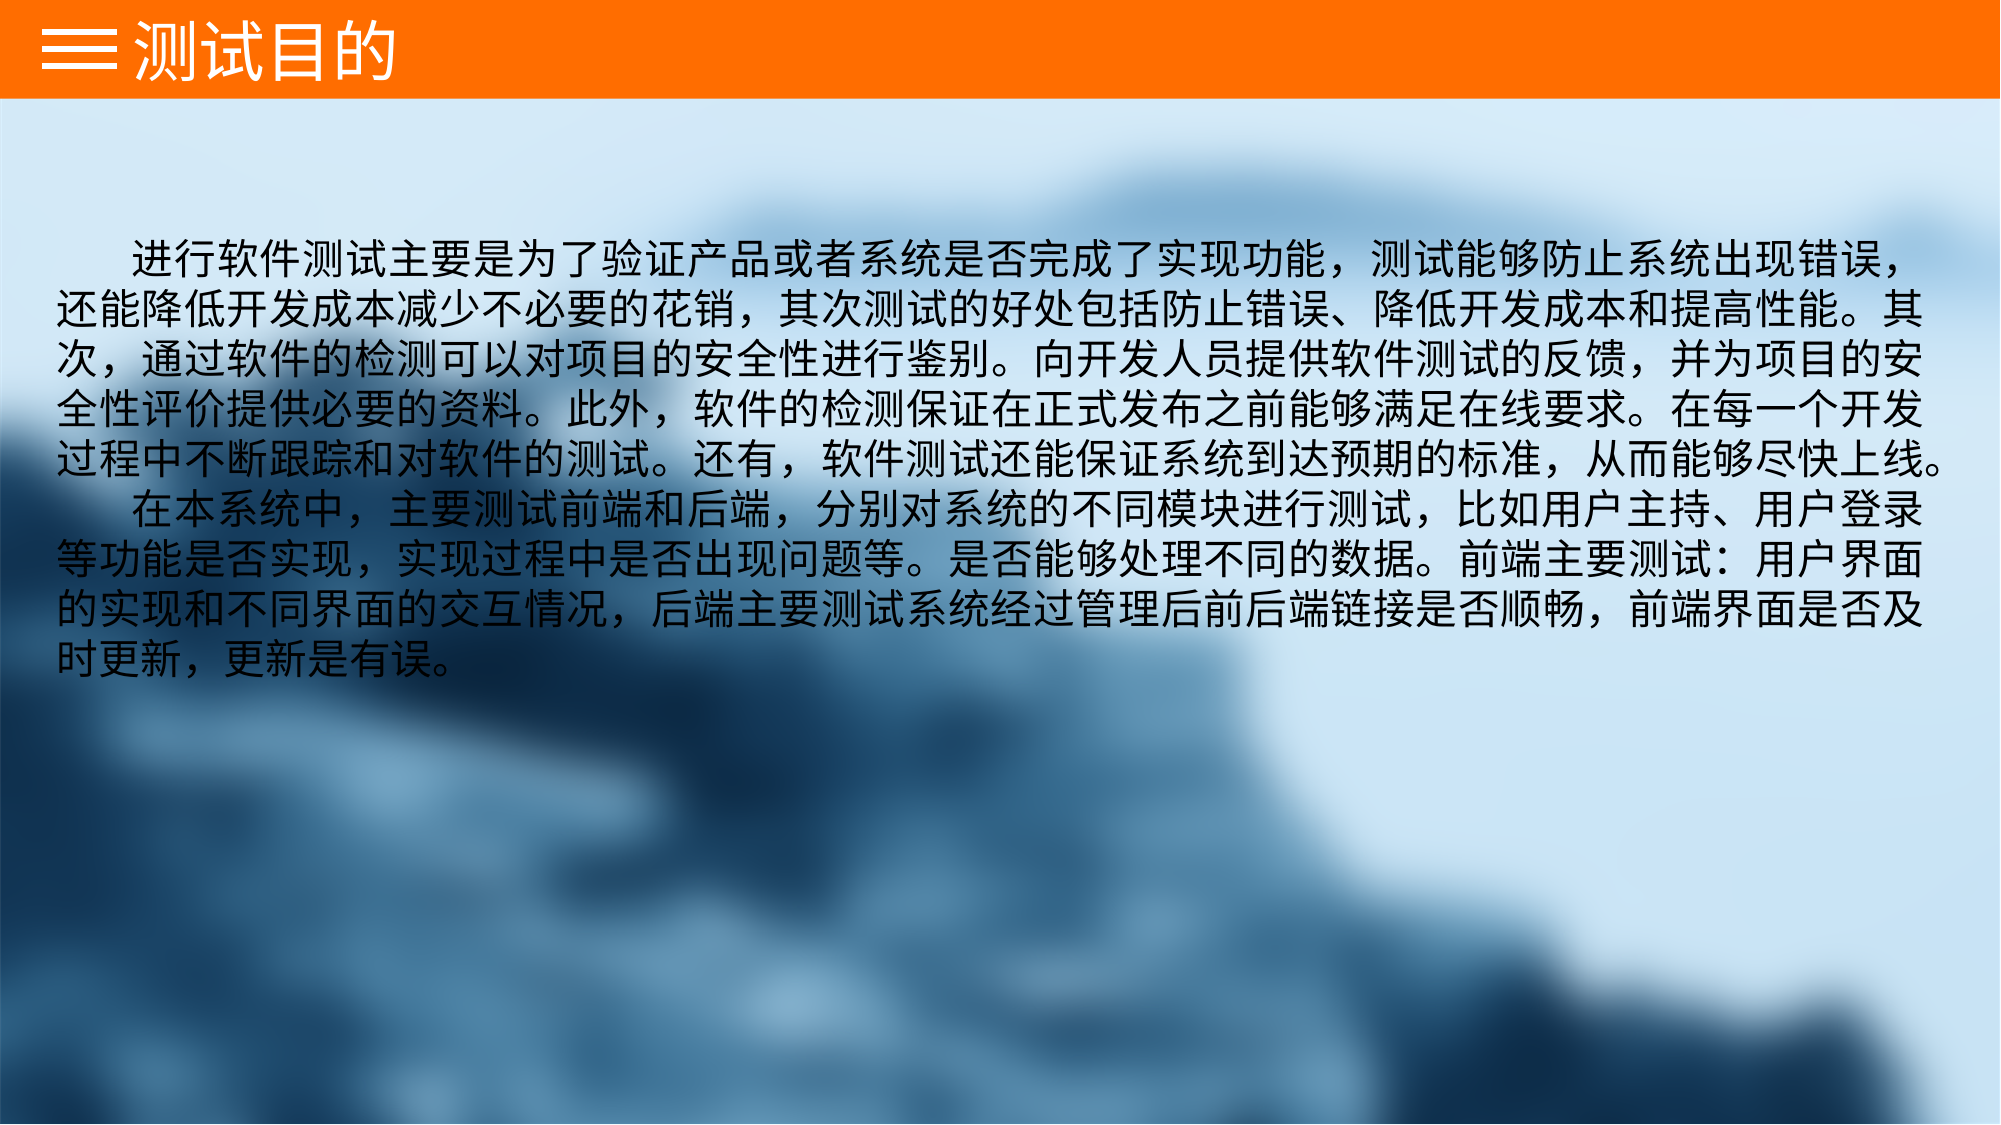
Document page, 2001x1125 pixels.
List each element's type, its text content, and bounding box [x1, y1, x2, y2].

text_box 测试目的 [117, 2, 679, 98]
picture [0, 0, 2001, 1125]
text_box 进行软件测试主要是为了验证产品或者系统是否完成了实现功能，测试能够防止系统出现错误，还能降低开发成本减少不必要的花销，其次测试的好处包括防止错误、降低开发成本和提高性能。其次，通过软件的检测可以对项目的安全性进行鉴别。向开发人员提供软件测试的反馈，并为项目的安全性评价提供必要的资料。此外，软件的检测保证在正式发布之前能够满足在线要求。在每一个开发过程中不断跟踪和对软件的测试。还有，软件测试还能保证系统到达预期的标准，从而能够尽快上线。 在本系统中，主要测试前端和后端，分别对系统的不同模块进行测试，比如用户主持、用户登录等功能是否实现，实现过程中是否出现问题等。是否能够处理不同的数据。前端主要测试：用户界面的实现和不同界面的交互情况，后端主要测试系统经过管理后前后端链接是否顺畅，前端界面是否及时更新，更新是有误。 [42, 224, 1940, 690]
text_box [42, 32, 118, 67]
text_box [0, 0, 2000, 100]
